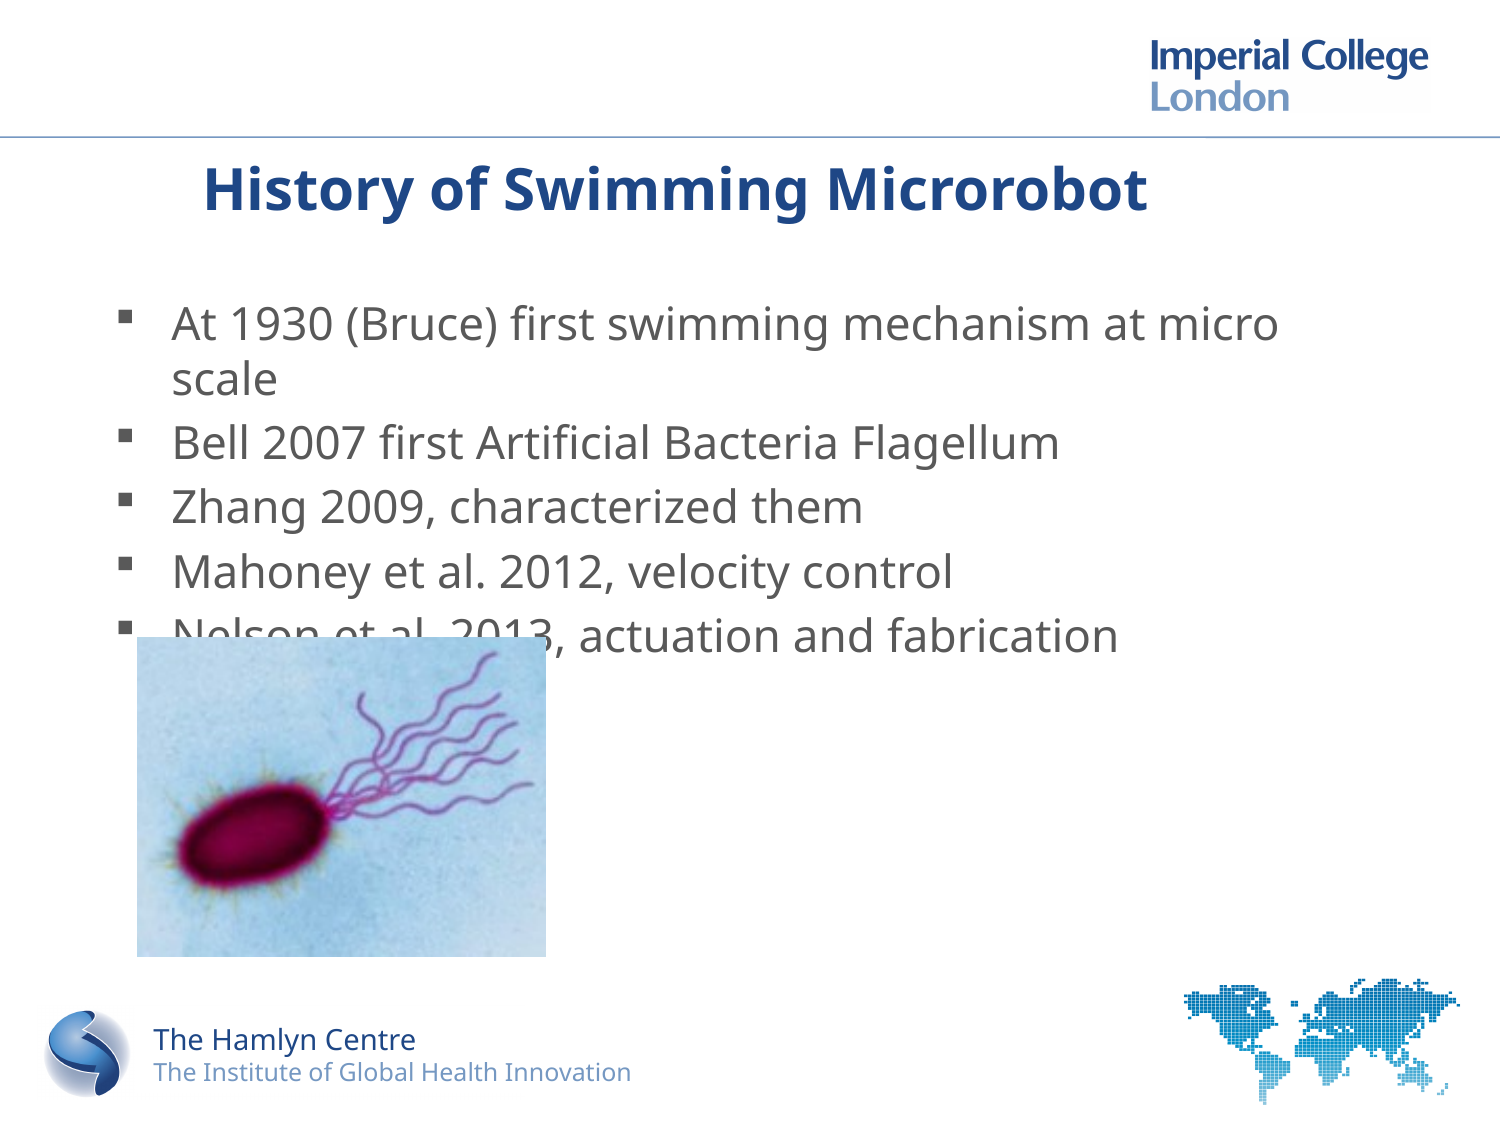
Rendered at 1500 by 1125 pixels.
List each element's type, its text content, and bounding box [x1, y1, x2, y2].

picture [1334, 1026, 1342, 1032]
picture [1149, 37, 1431, 113]
picture [37, 1005, 525, 1100]
picture [1243, 1039, 1250, 1048]
picture [1163, 964, 1478, 1107]
picture [1247, 1007, 1254, 1016]
picture [1307, 1029, 1334, 1038]
title History of Swimming Microrobot [37, 137, 1388, 238]
list At 1930 (Bruce) first swimming mechanism at micro scale Bell 2007 first Artificial Bacteria Flagellum Zhang 2009, characterized them Mahoney et al. 2012, velocity control Nelson et al. 2013, actuation and fabrication [99, 287, 1401, 1001]
picture [137, 637, 546, 957]
